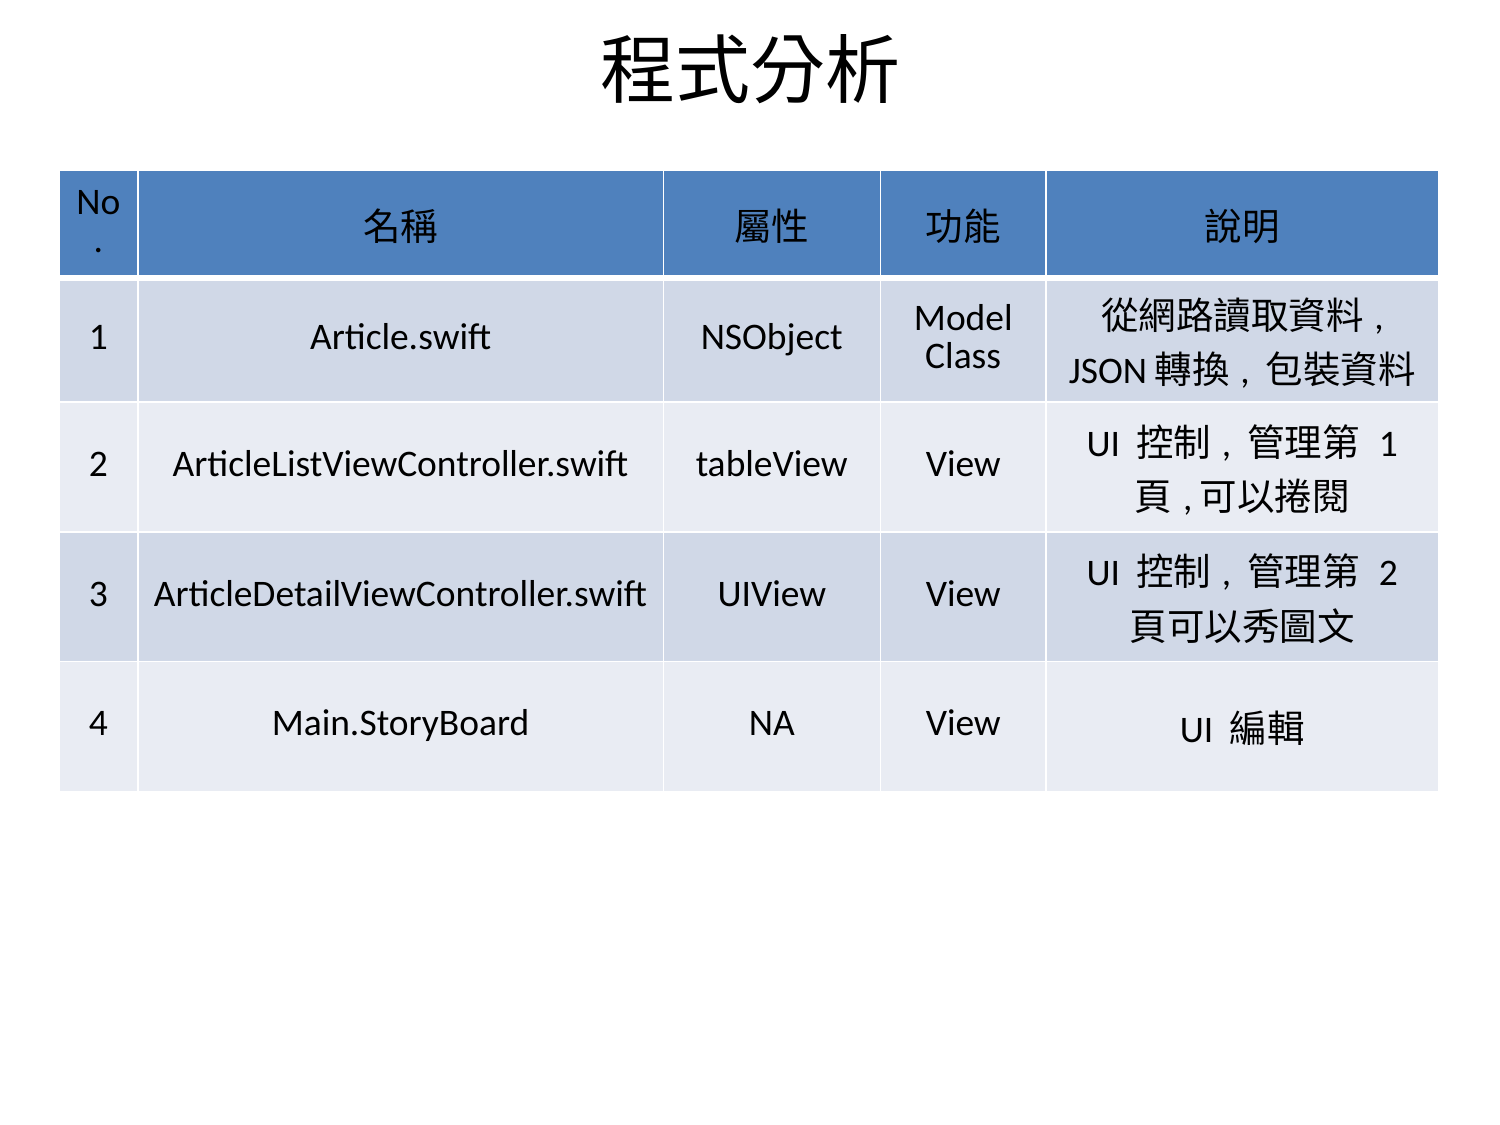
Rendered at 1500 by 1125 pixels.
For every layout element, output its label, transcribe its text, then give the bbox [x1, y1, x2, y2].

table_header 屬性 [664, 171, 880, 275]
table_cell Main.StoryBoard [139, 662, 663, 791]
table_cell ArticleListViewController.swift [139, 403, 663, 531]
table_cell 2 [60, 403, 137, 531]
table_cell UI 編輯 [1047, 662, 1438, 791]
title 程式分析 [0, 0, 1500, 137]
table_cell View [881, 533, 1045, 661]
table_cell UI 控制, 管理第 1 頁,可以捲閱 [1047, 403, 1438, 531]
table_cell NA [664, 662, 880, 791]
table_header 名稱 [139, 171, 663, 275]
table_header 說明 [1047, 171, 1438, 275]
table_cell UI 控制, 管理第 2 頁可以秀圖文 [1047, 533, 1438, 661]
table_header 功能 [881, 171, 1045, 275]
table_cell ArticleDetailViewController.swift [139, 533, 663, 661]
table_cell NSObject [664, 281, 880, 401]
table_cell tableView [664, 403, 880, 531]
table_cell 1 [60, 281, 137, 401]
table_cell 4 [60, 662, 137, 791]
table_header No. [60, 171, 137, 275]
table_cell Model Class [881, 281, 1045, 401]
table_cell View [881, 403, 1045, 531]
table_cell Article.swift [139, 281, 663, 401]
table_cell UIView [664, 533, 880, 661]
table_cell 3 [60, 533, 137, 661]
table_cell View [881, 662, 1045, 791]
table_cell 從網路讀取資料, JSON轉換, 包裝資料 [1047, 281, 1438, 401]
